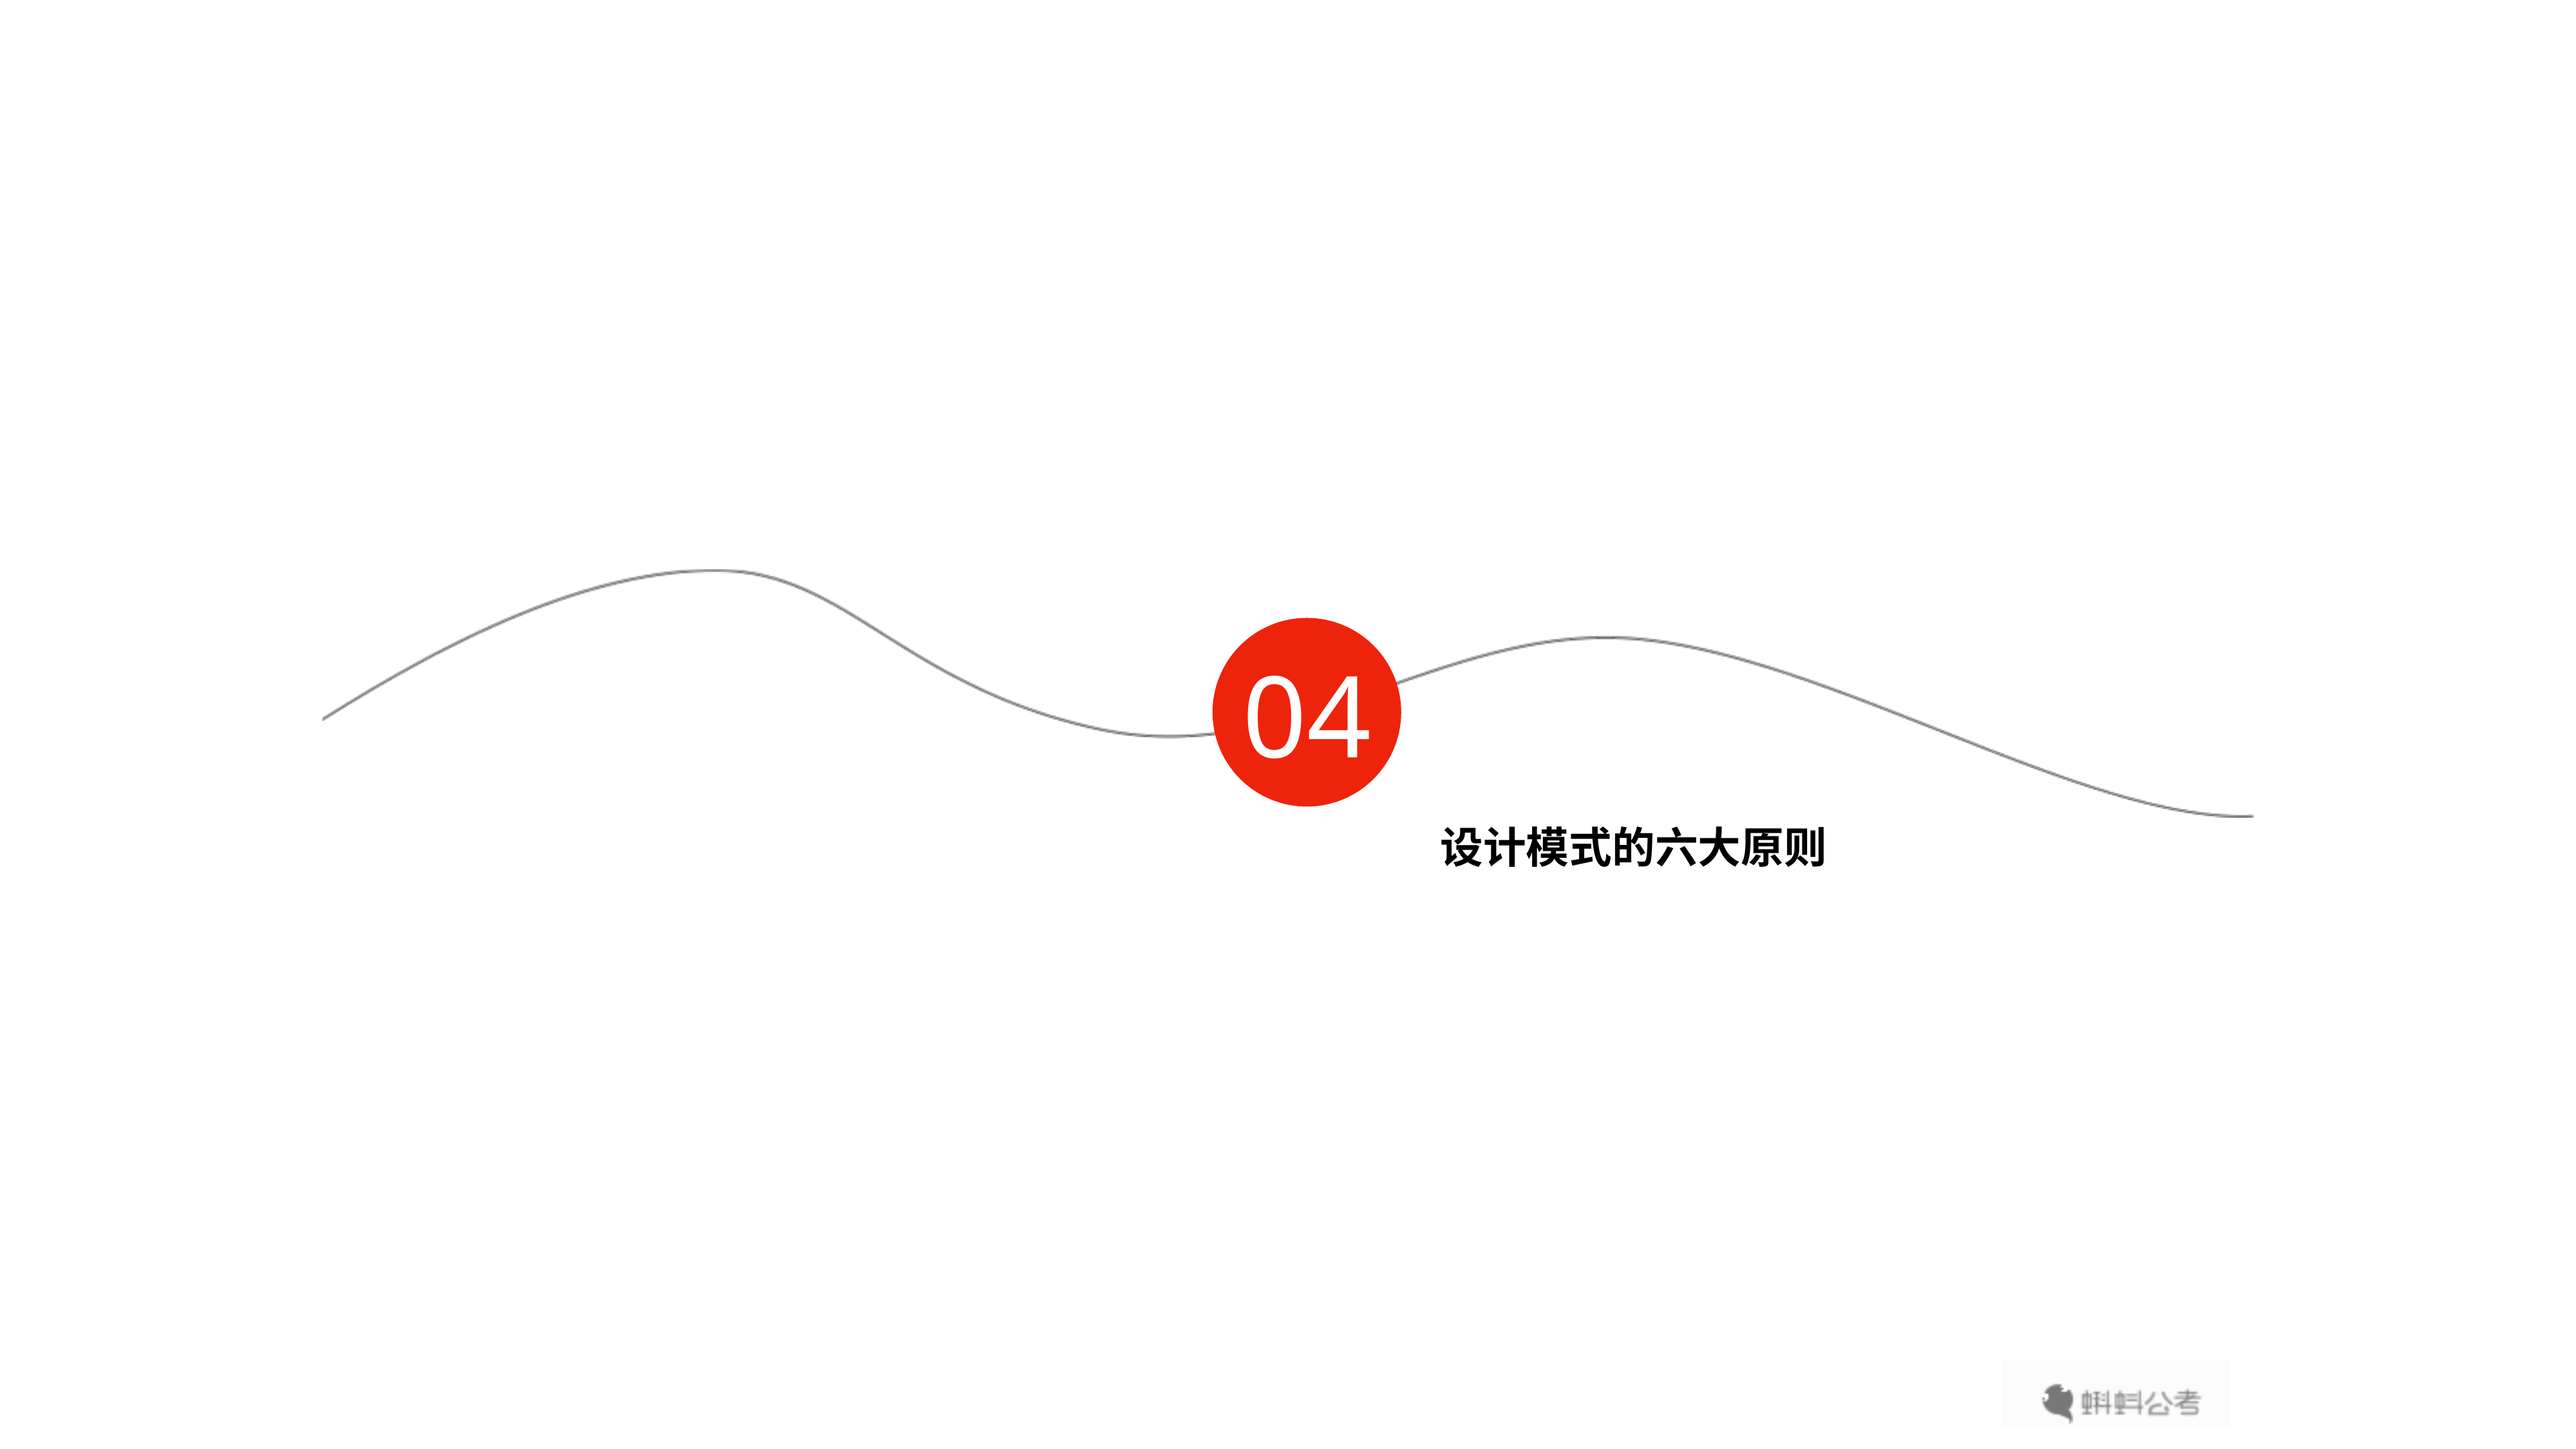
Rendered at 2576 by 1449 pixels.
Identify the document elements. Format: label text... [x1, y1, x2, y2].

text_box 设计模式的六大原则 [1432, 812, 1835, 879]
text_box 04 [1235, 637, 1379, 788]
picture [2002, 1360, 2231, 1428]
picture [322, 569, 2254, 818]
